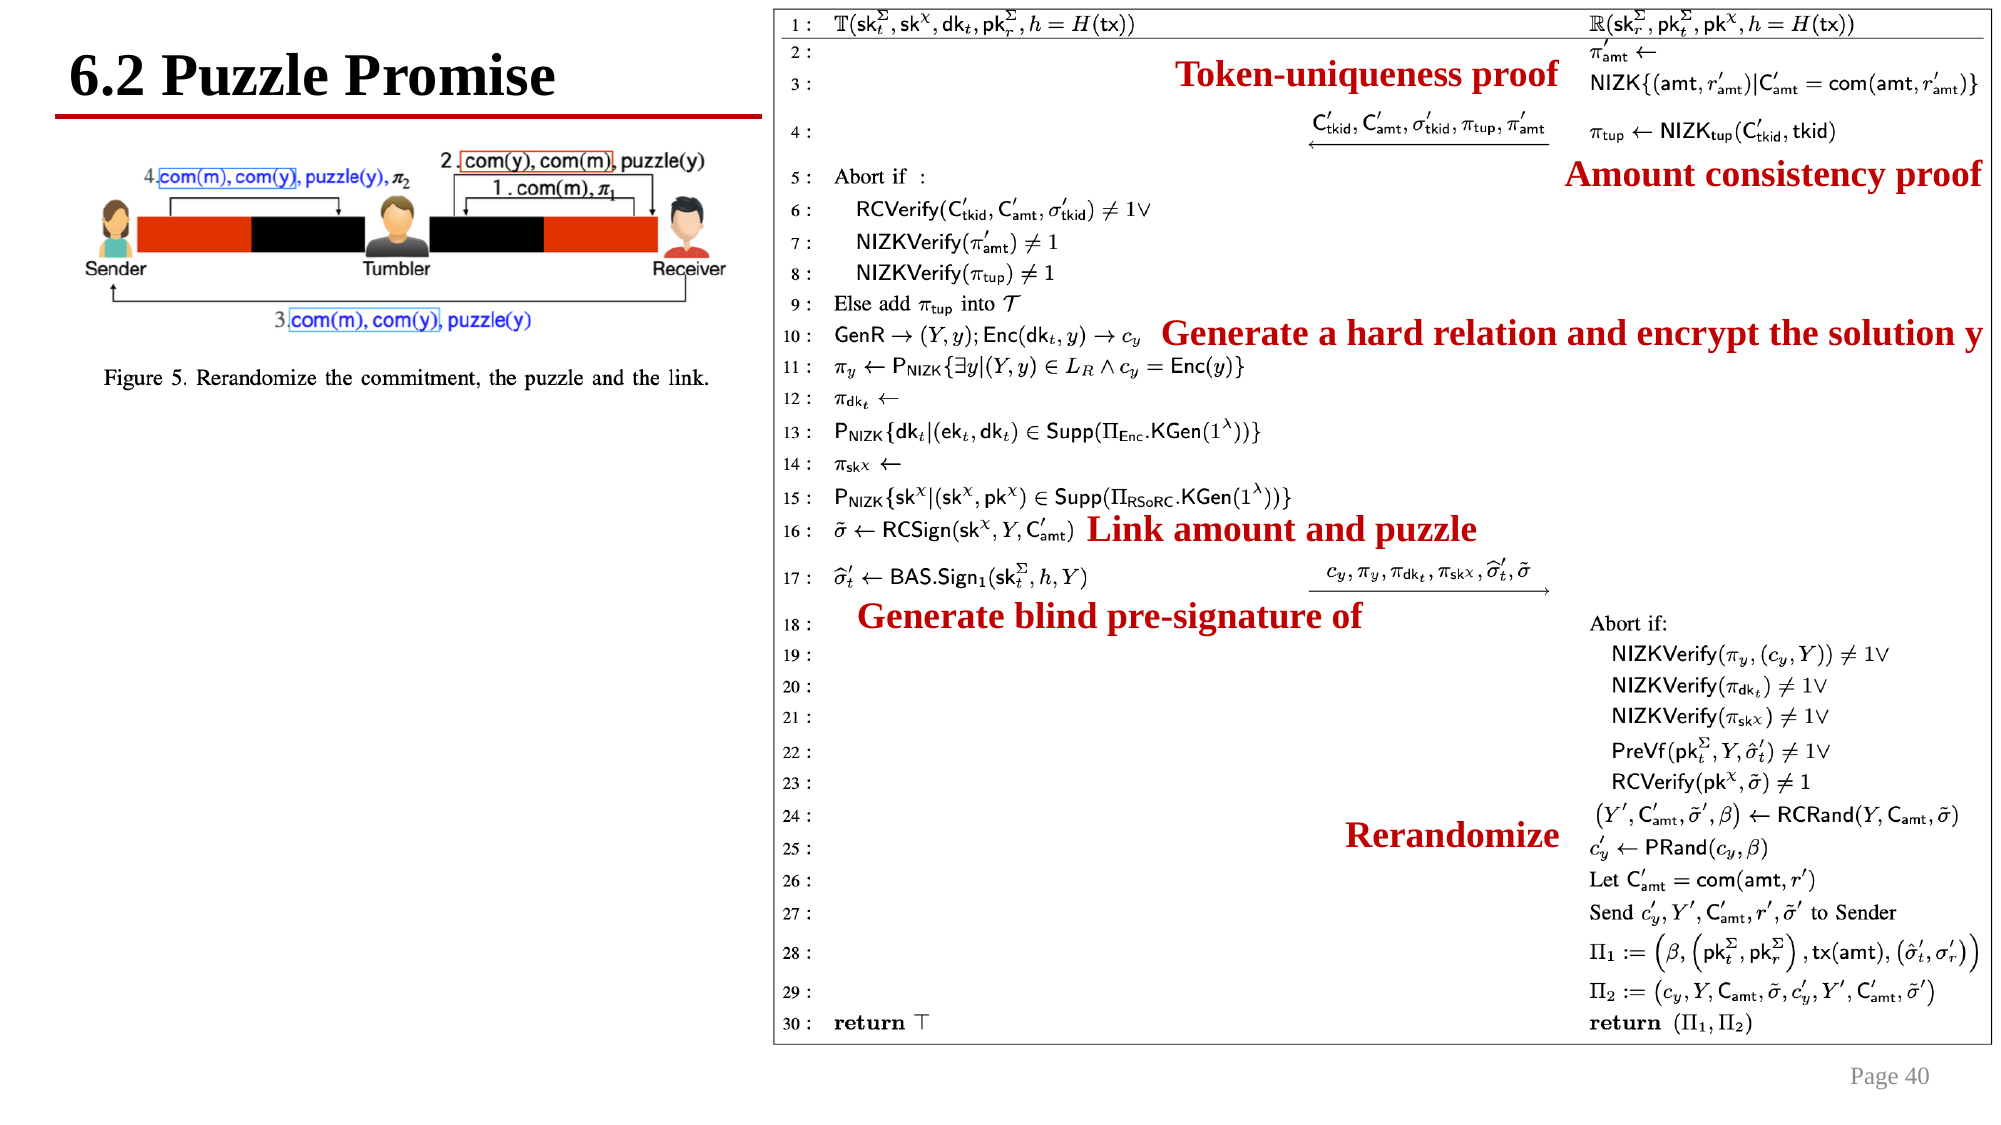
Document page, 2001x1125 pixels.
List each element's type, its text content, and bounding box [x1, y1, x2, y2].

slide_number Page 40 [1494, 1054, 1945, 1095]
title 6.2 Puzzle Promise [55, 26, 762, 115]
picture [762, 0, 2000, 1054]
picture [58, 141, 761, 394]
